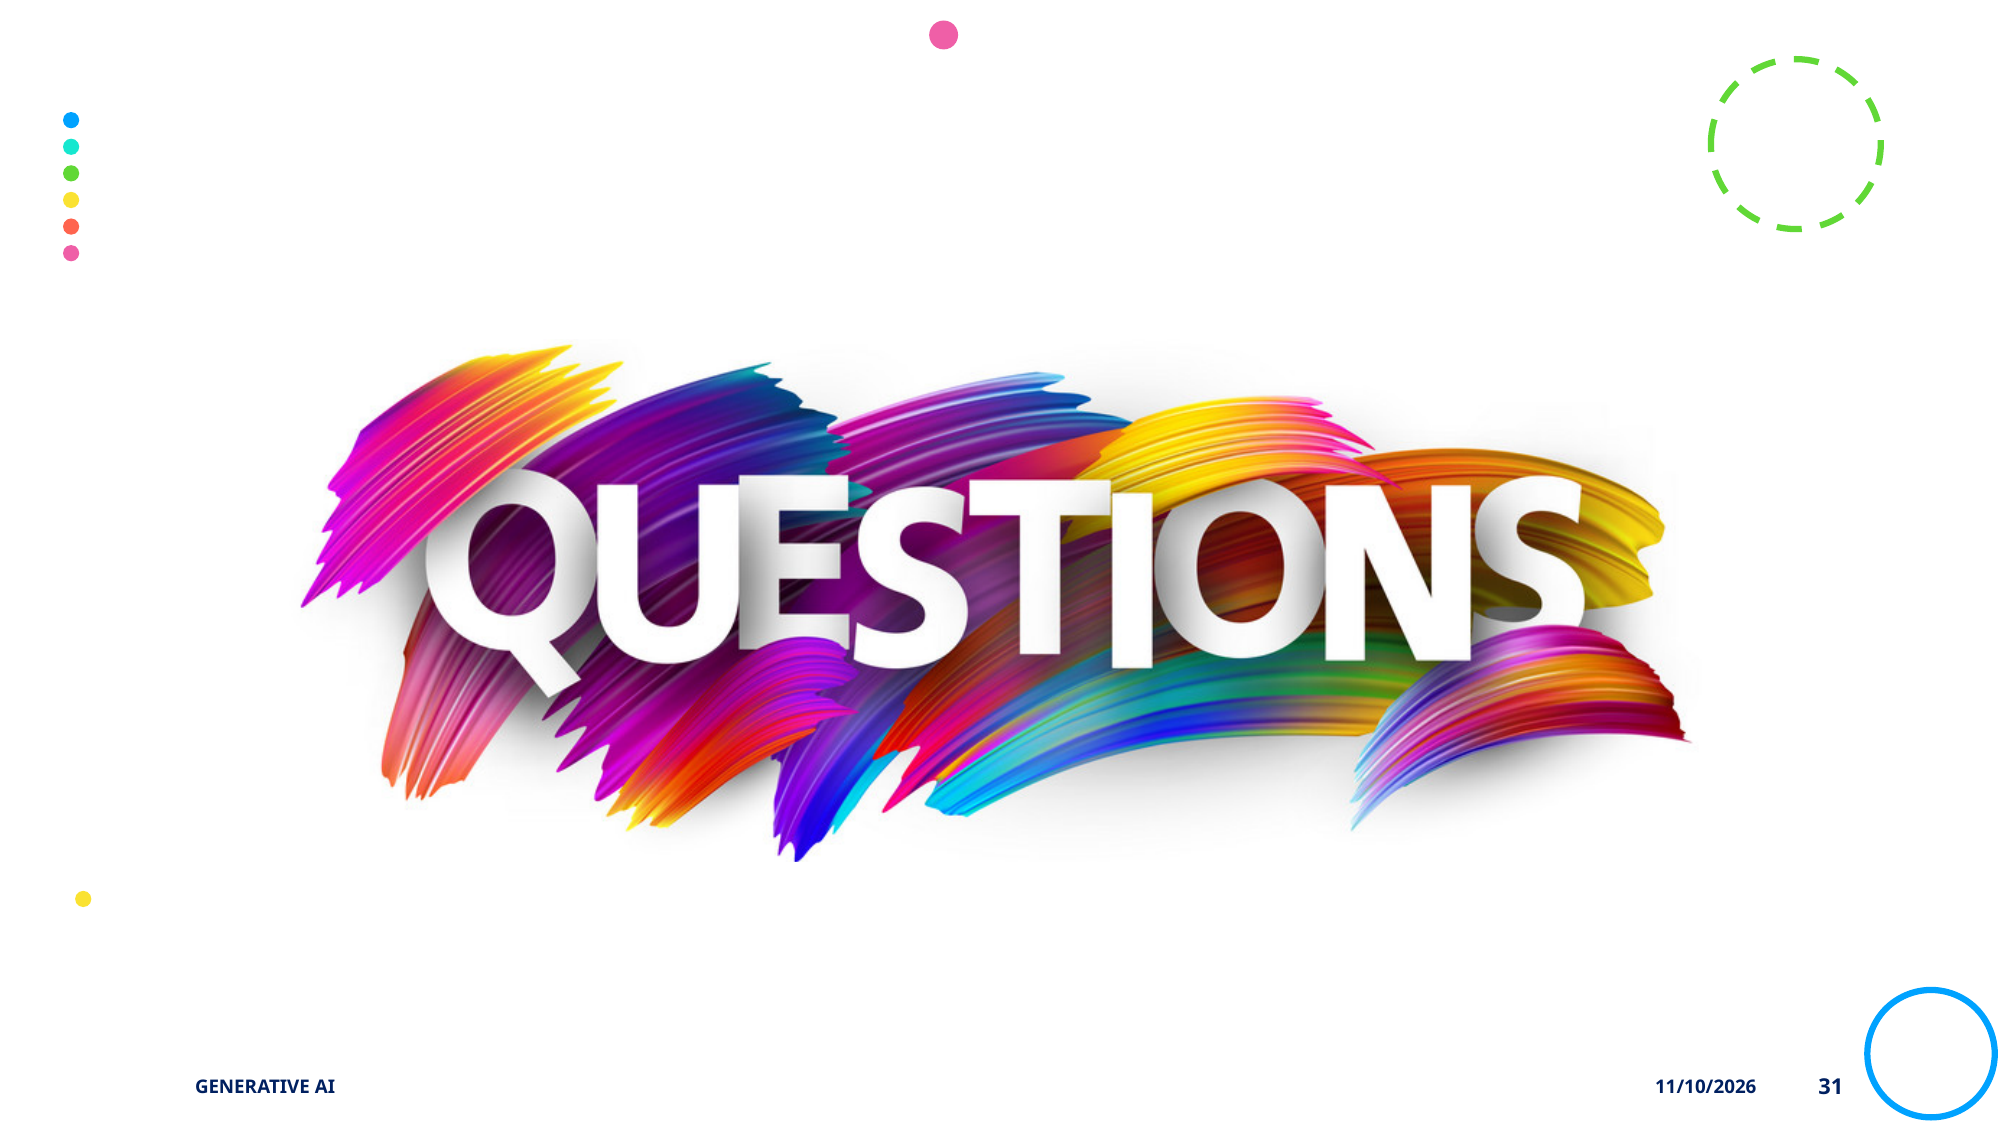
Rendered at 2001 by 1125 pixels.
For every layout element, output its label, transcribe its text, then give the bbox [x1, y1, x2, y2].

slide_number 31 [1803, 1057, 1932, 1118]
footer Generative AI [180, 1057, 1299, 1118]
picture [278, 338, 1722, 862]
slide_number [1347, 1057, 1772, 1118]
